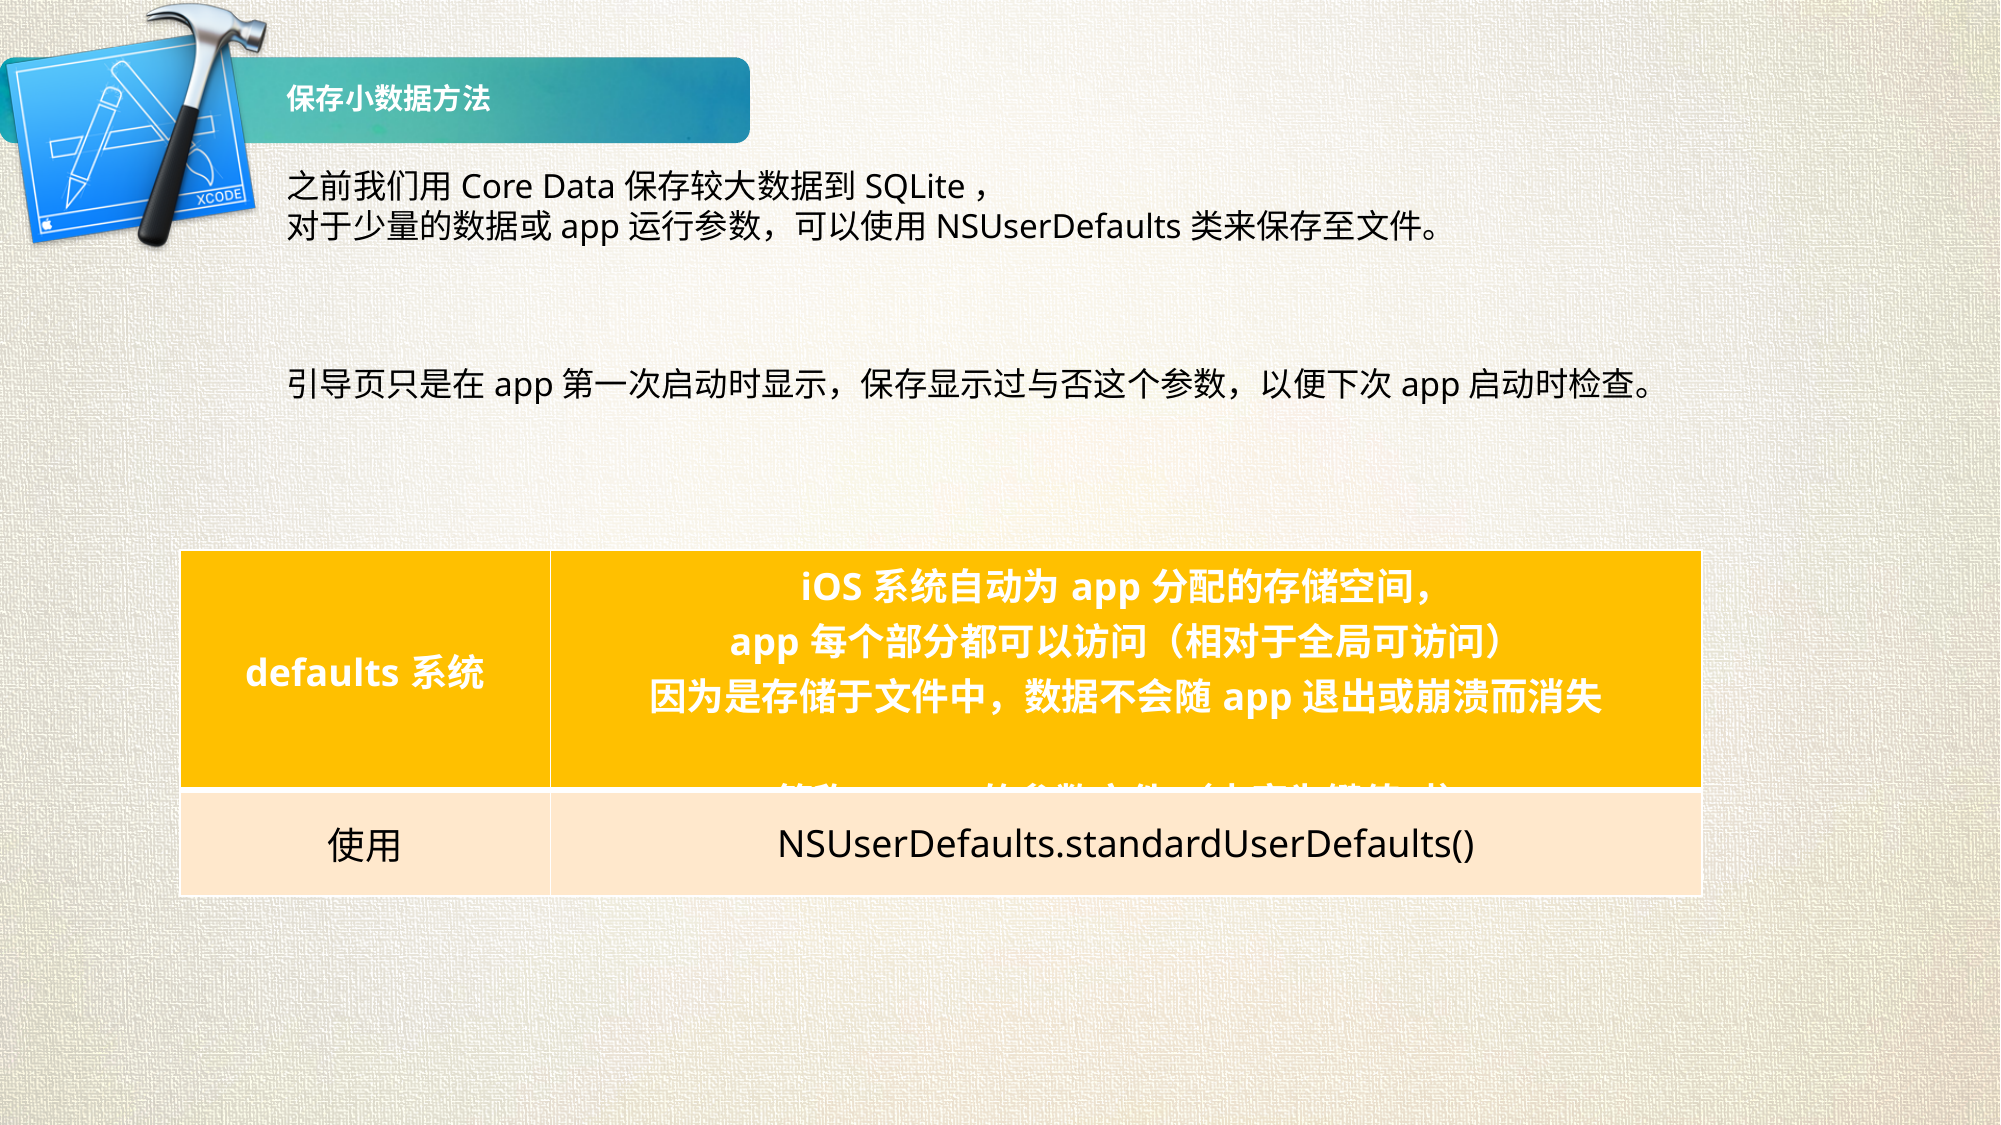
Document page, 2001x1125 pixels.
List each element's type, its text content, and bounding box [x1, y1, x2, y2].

text_box 之前我们用Core Data保存较大数据到SQLite， 对于少量的数据或app运行参数，可以使用NSUserDefaults类来保存至文件。 [272, 157, 2000, 253]
table_cell 使用 [181, 793, 550, 895]
picture [0, 0, 2000, 1125]
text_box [272, 72, 750, 170]
text_box [272, 56, 751, 134]
table_header defaults系统 [181, 551, 550, 787]
text_box 引导页只是在app第一次启动时显示，保存显示过与否这个参数，以便下次app启动时检查。 [271, 355, 2000, 410]
table_cell NSUserDefaults.standardUserDefaults() [551, 793, 1701, 895]
table_header iOS系统自动为app分配的存储空间， app每个部分都可以访问（相对于全局可访问） 因为是存储于文件中，数据不会随app退出或崩溃而消失 简称：app的参数文件 （内容为键值对） [551, 551, 1701, 787]
